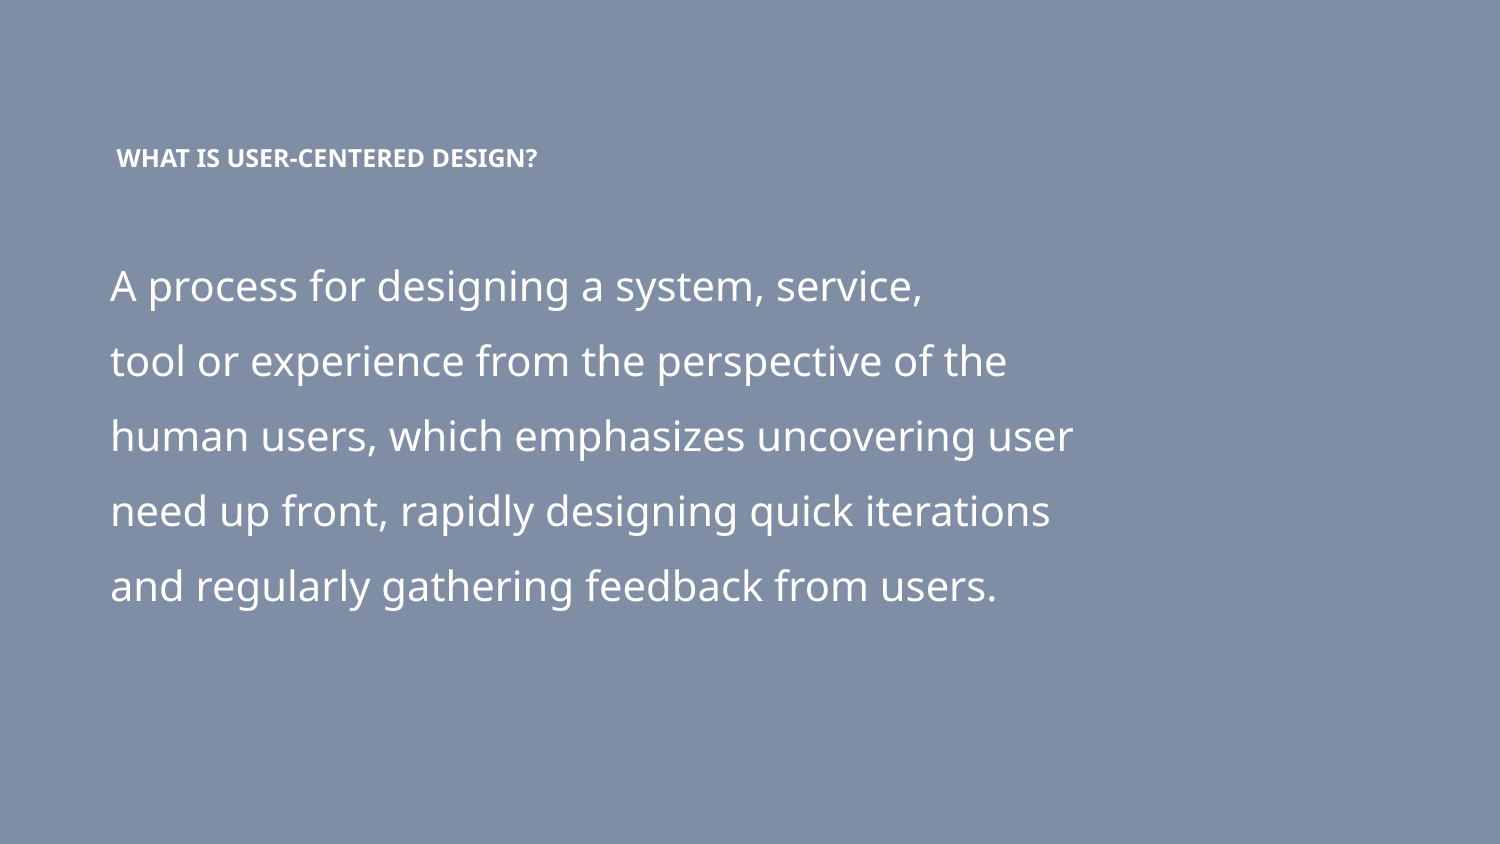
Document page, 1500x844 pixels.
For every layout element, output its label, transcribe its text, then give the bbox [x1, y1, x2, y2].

list WHAT IS USER-CENTERED DESIGN? [101, 122, 1096, 201]
text_box A process for designing a system, service, tool or experience from the perspective of the human users, which emphasizes uncovering user need up front, rapidly designing quick iterations and regularly gathering feedback from users. [95, 220, 1095, 844]
